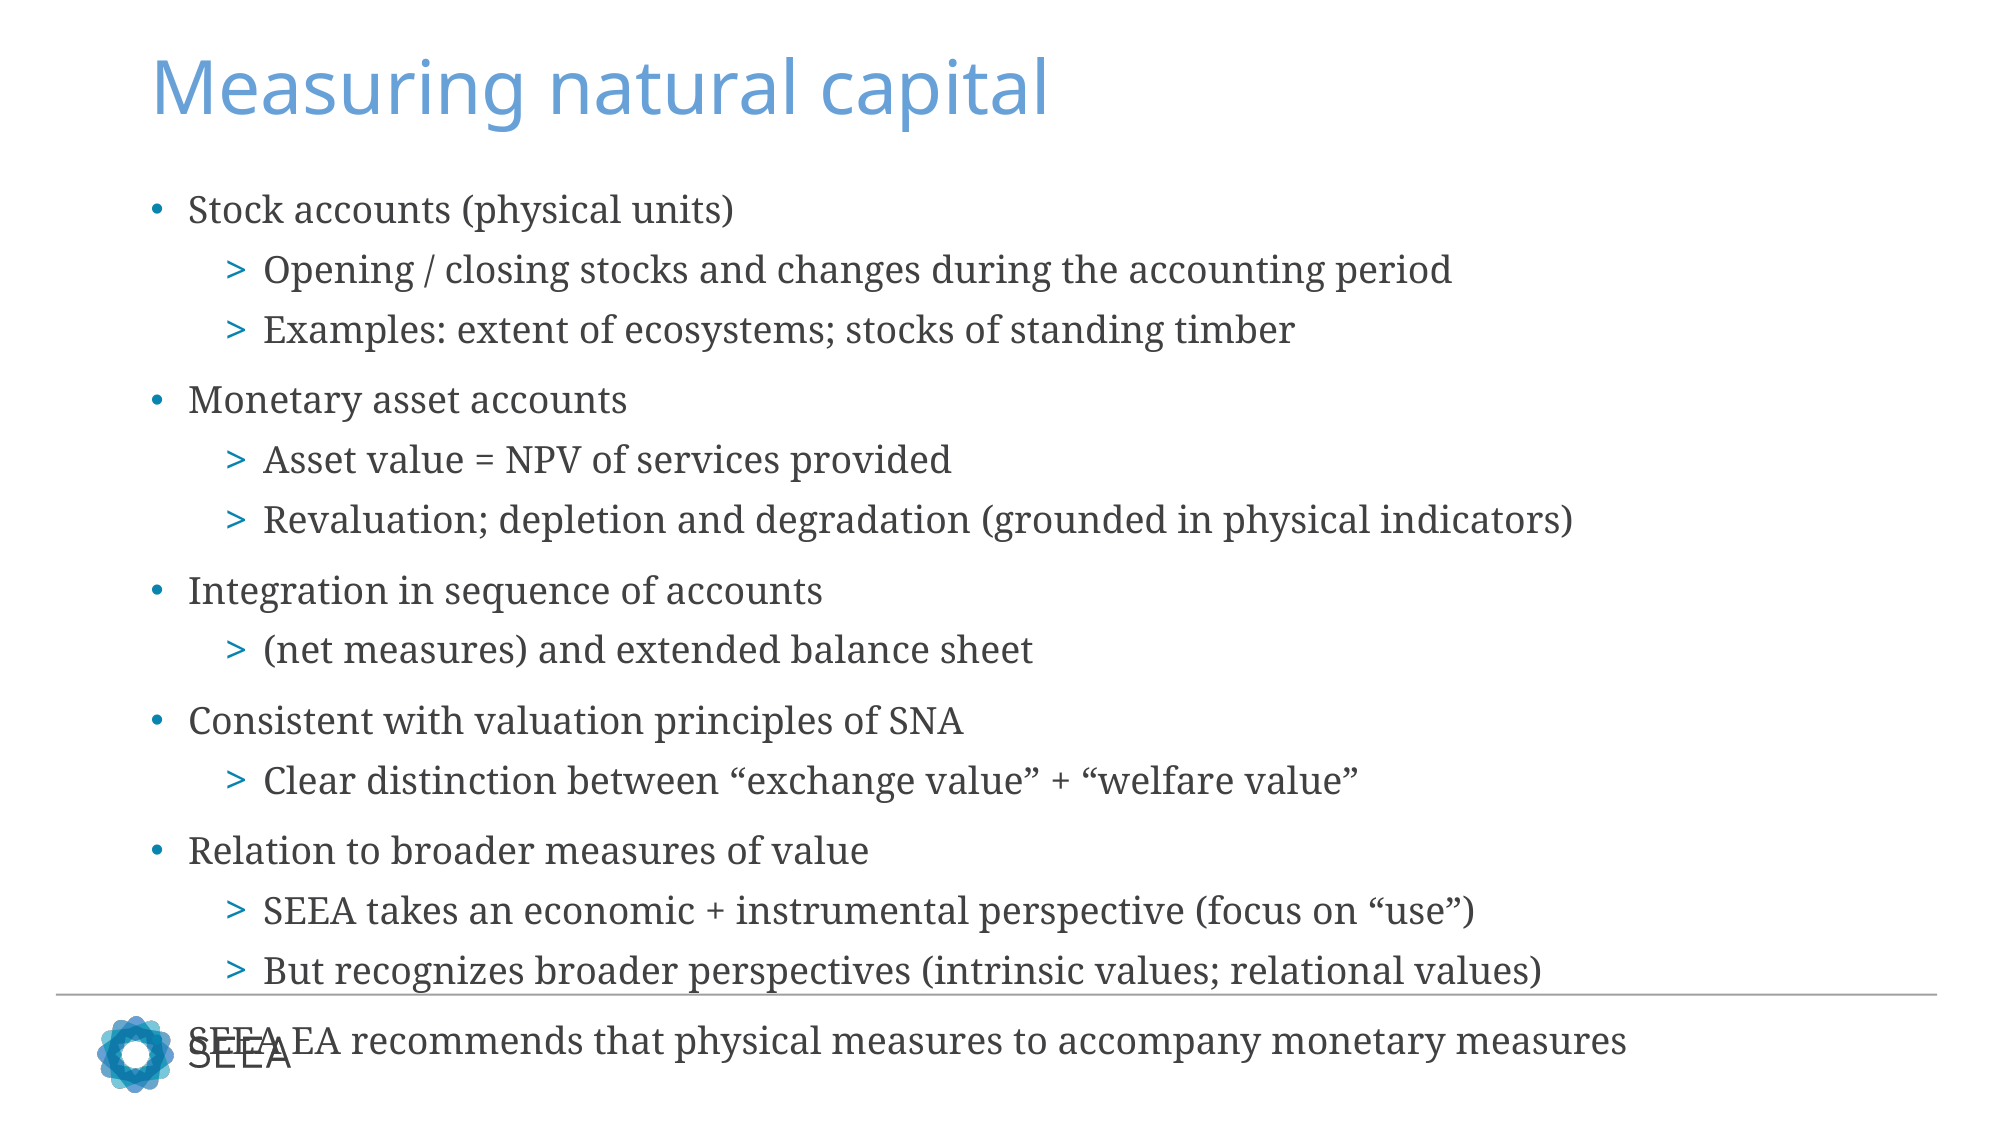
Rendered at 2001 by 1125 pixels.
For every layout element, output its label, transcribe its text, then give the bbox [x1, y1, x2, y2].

title Measuring natural capital [135, 41, 1636, 139]
picture [97, 1016, 291, 1093]
list Stock accounts (physical units) Opening / closing stocks and changes during the accounting period Examples: extent of ecosystems; stocks of standing timber Monetary asset accounts Asset value = NPV of services provided Revaluation; depletion and degradation (grounded in physical indicators) Integration in sequence of accounts (net measures) and extended balance sheet Consistent with valuation principles of SNA Clear distinction between “exchange value” + “welfare value” Relation to broader measures of value SEEA takes an economic + instrumental perspective (focus on “use”) But recognizes broader perspectives (intrinsic values; relational values) SEEA EA recommends that physical measures to accompany monetary measures [135, 174, 1841, 718]
